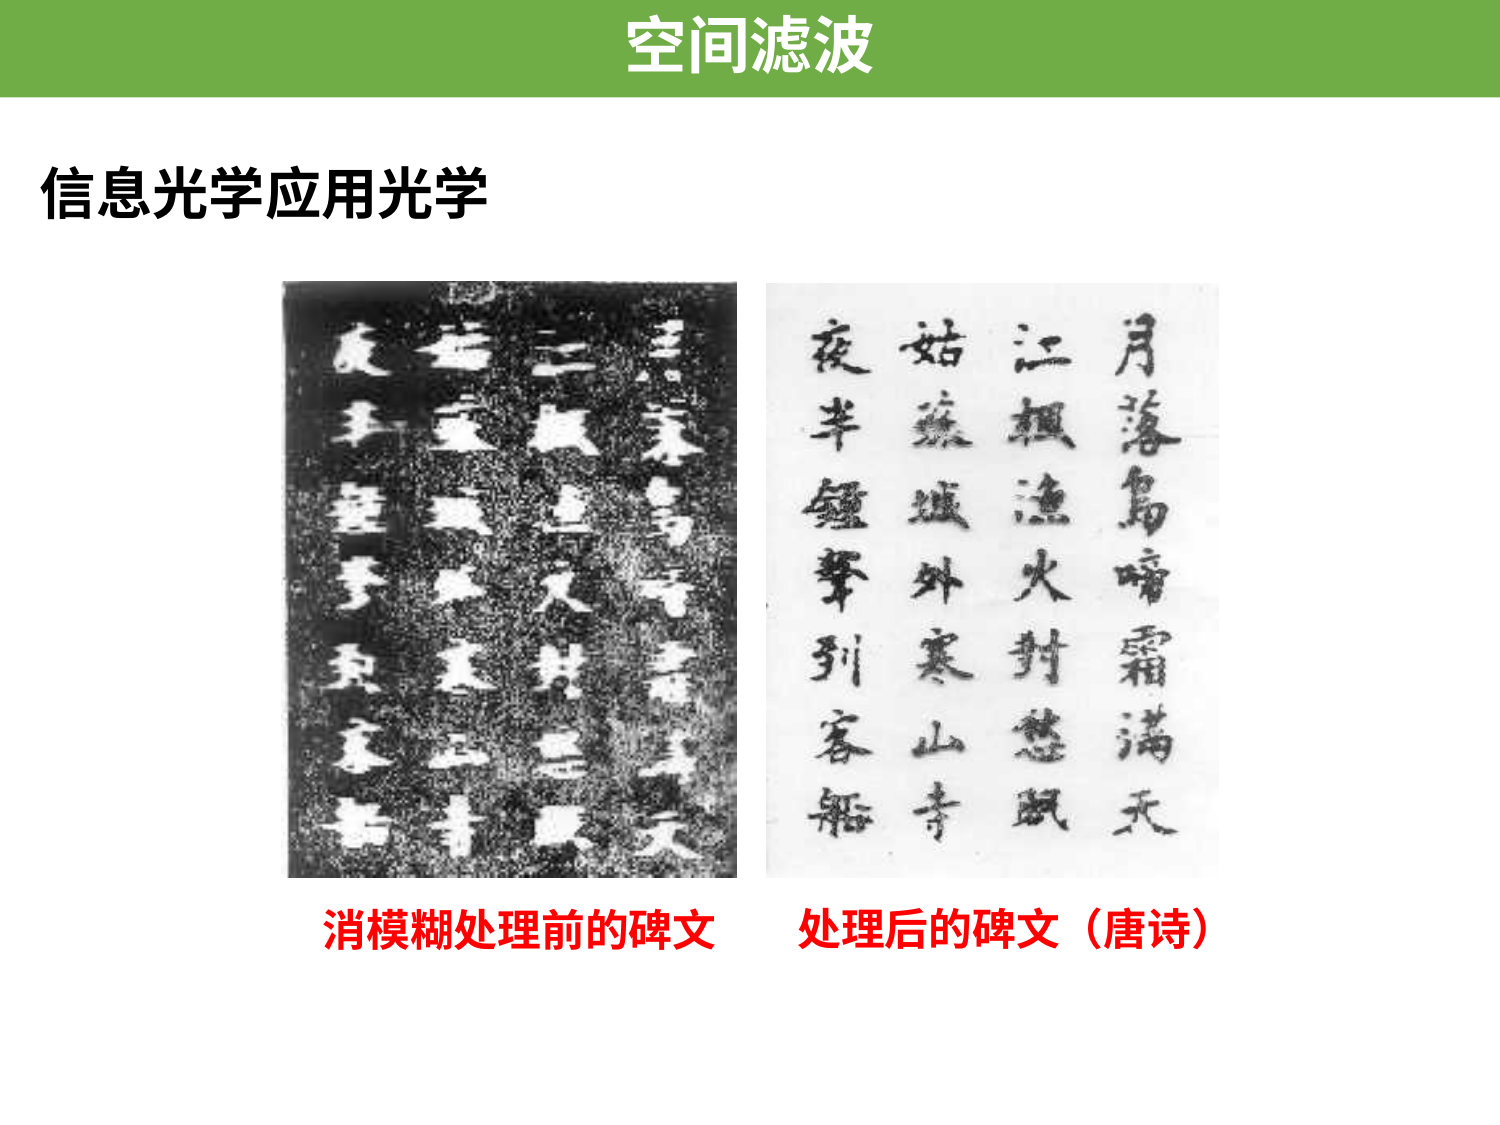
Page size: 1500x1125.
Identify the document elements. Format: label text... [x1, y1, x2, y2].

text_box 消模糊处理前的碑文 [307, 895, 868, 963]
picture [766, 283, 1219, 878]
text_box 空间滤波 [0, 0, 1500, 98]
title 信息光学应用光学 [24, 154, 611, 239]
picture [281, 281, 737, 878]
text_box 处理后的碑文（唐诗） [782, 893, 1258, 962]
